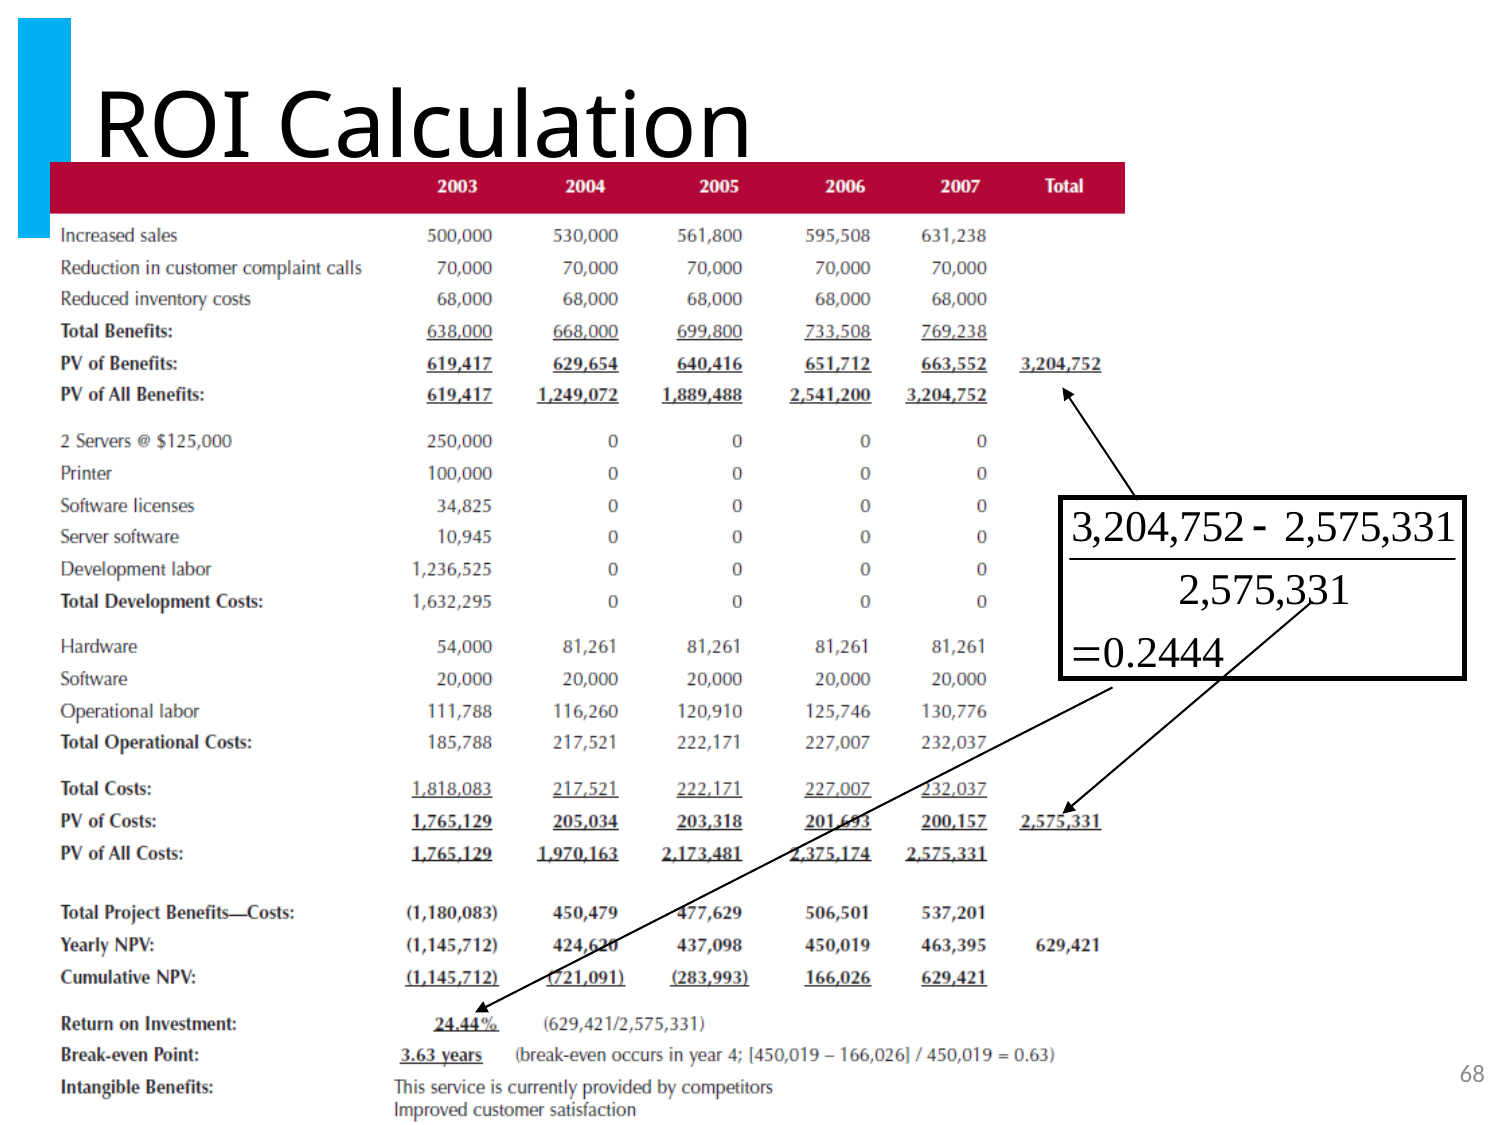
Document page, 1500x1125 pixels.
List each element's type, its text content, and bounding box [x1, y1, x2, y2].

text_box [1062, 499, 1463, 677]
picture [49, 162, 1125, 1125]
slide_number 68 [1162, 1042, 1500, 1103]
title ROI Calculation [78, 19, 1443, 237]
